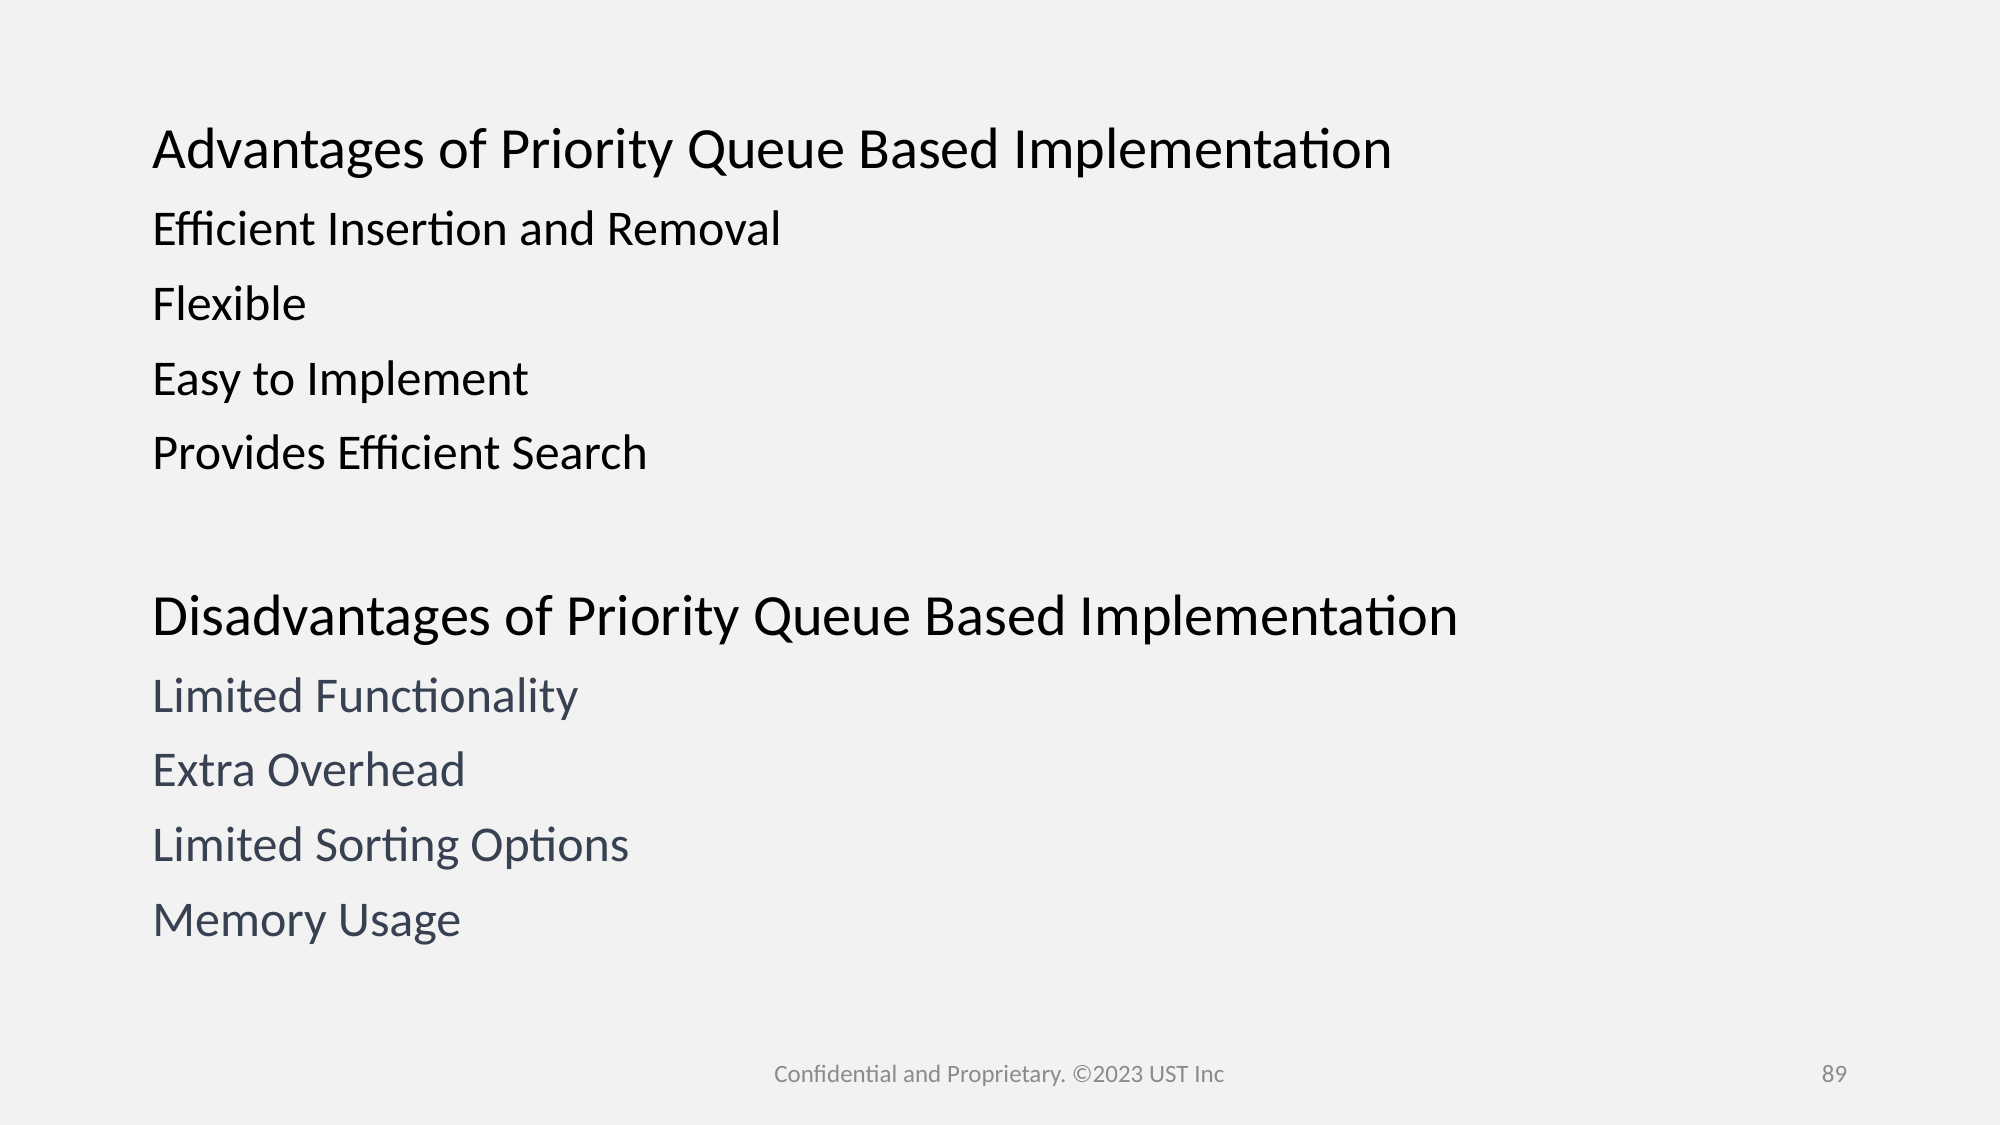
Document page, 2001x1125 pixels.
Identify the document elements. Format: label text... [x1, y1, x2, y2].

footer Confidential and Proprietary. ©2023 UST Inc [662, 1042, 1338, 1103]
list Advantages of Priority Queue Based Implementation Efficient Insertion and Removal Flexible Easy to Implement Provides Efficient Search Disadvantages of Priority Queue Based Implementation Limited Functionality Extra Overhead Limited Sorting Options Memory Usage [137, 111, 1865, 1014]
slide_number 89 [1412, 1042, 1863, 1103]
